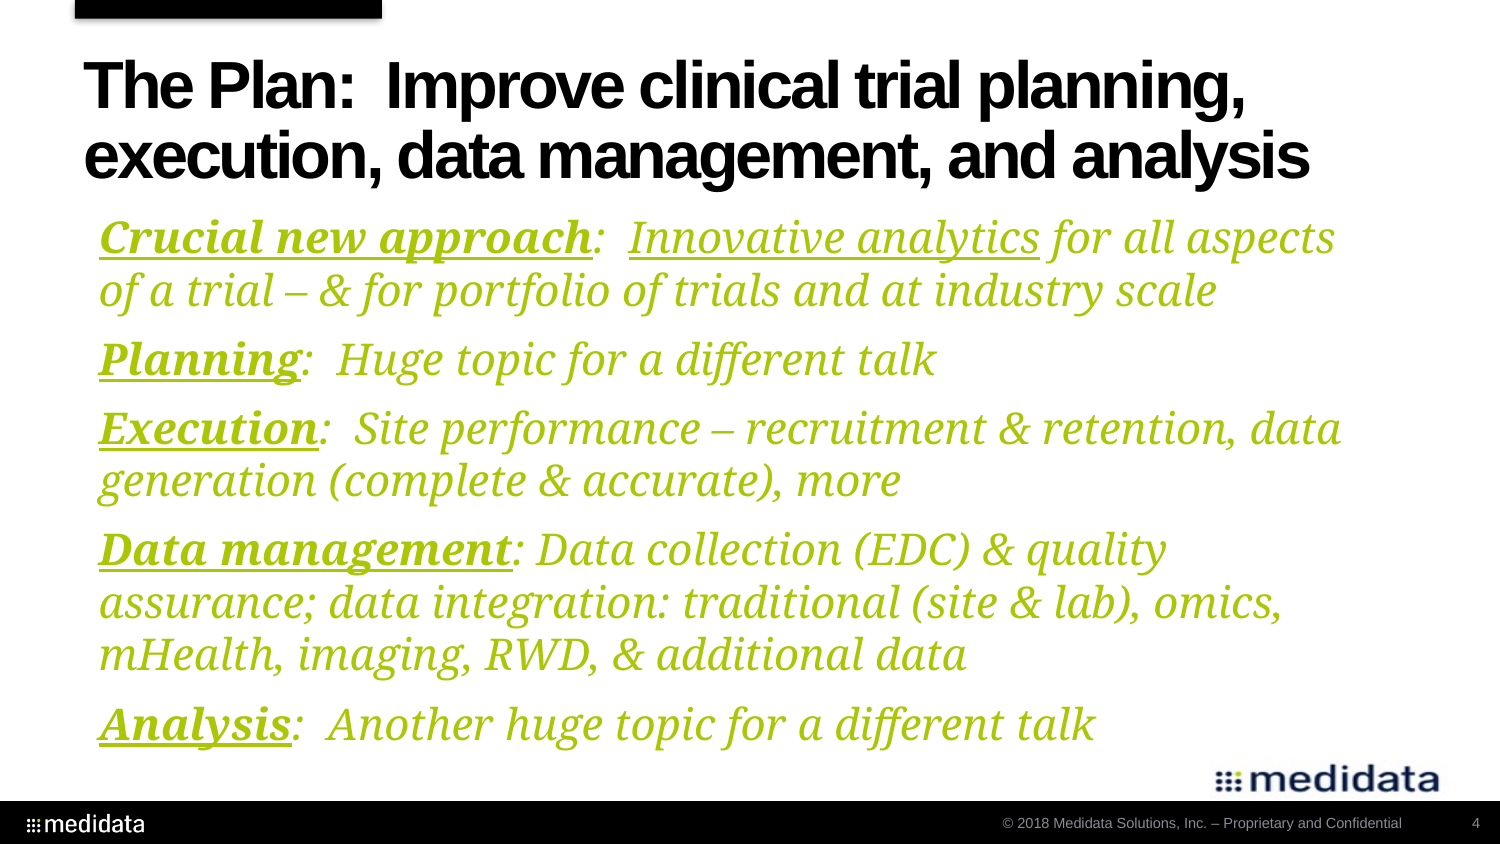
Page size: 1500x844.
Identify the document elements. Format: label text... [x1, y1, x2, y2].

list Crucial new approach: Innovative analytics for all aspects of a trial – & for portfolio of trials and at industry scale Planning: Huge topic for a different talk Execution: Site performance – recruitment & retention, data generation (complete & accurate), more Data management: Data collection (EDC) & quality assurance; data integration: traditional (site & lab), omics, mHealth, imaging, RWD, & additional data Analysis: Another huge topic for a different talk [98, 194, 1361, 759]
picture [22, 807, 152, 837]
picture [1210, 760, 1448, 799]
title The Plan: Improve clinical trial planning, execution, data management, and analysis [83, 45, 1329, 200]
